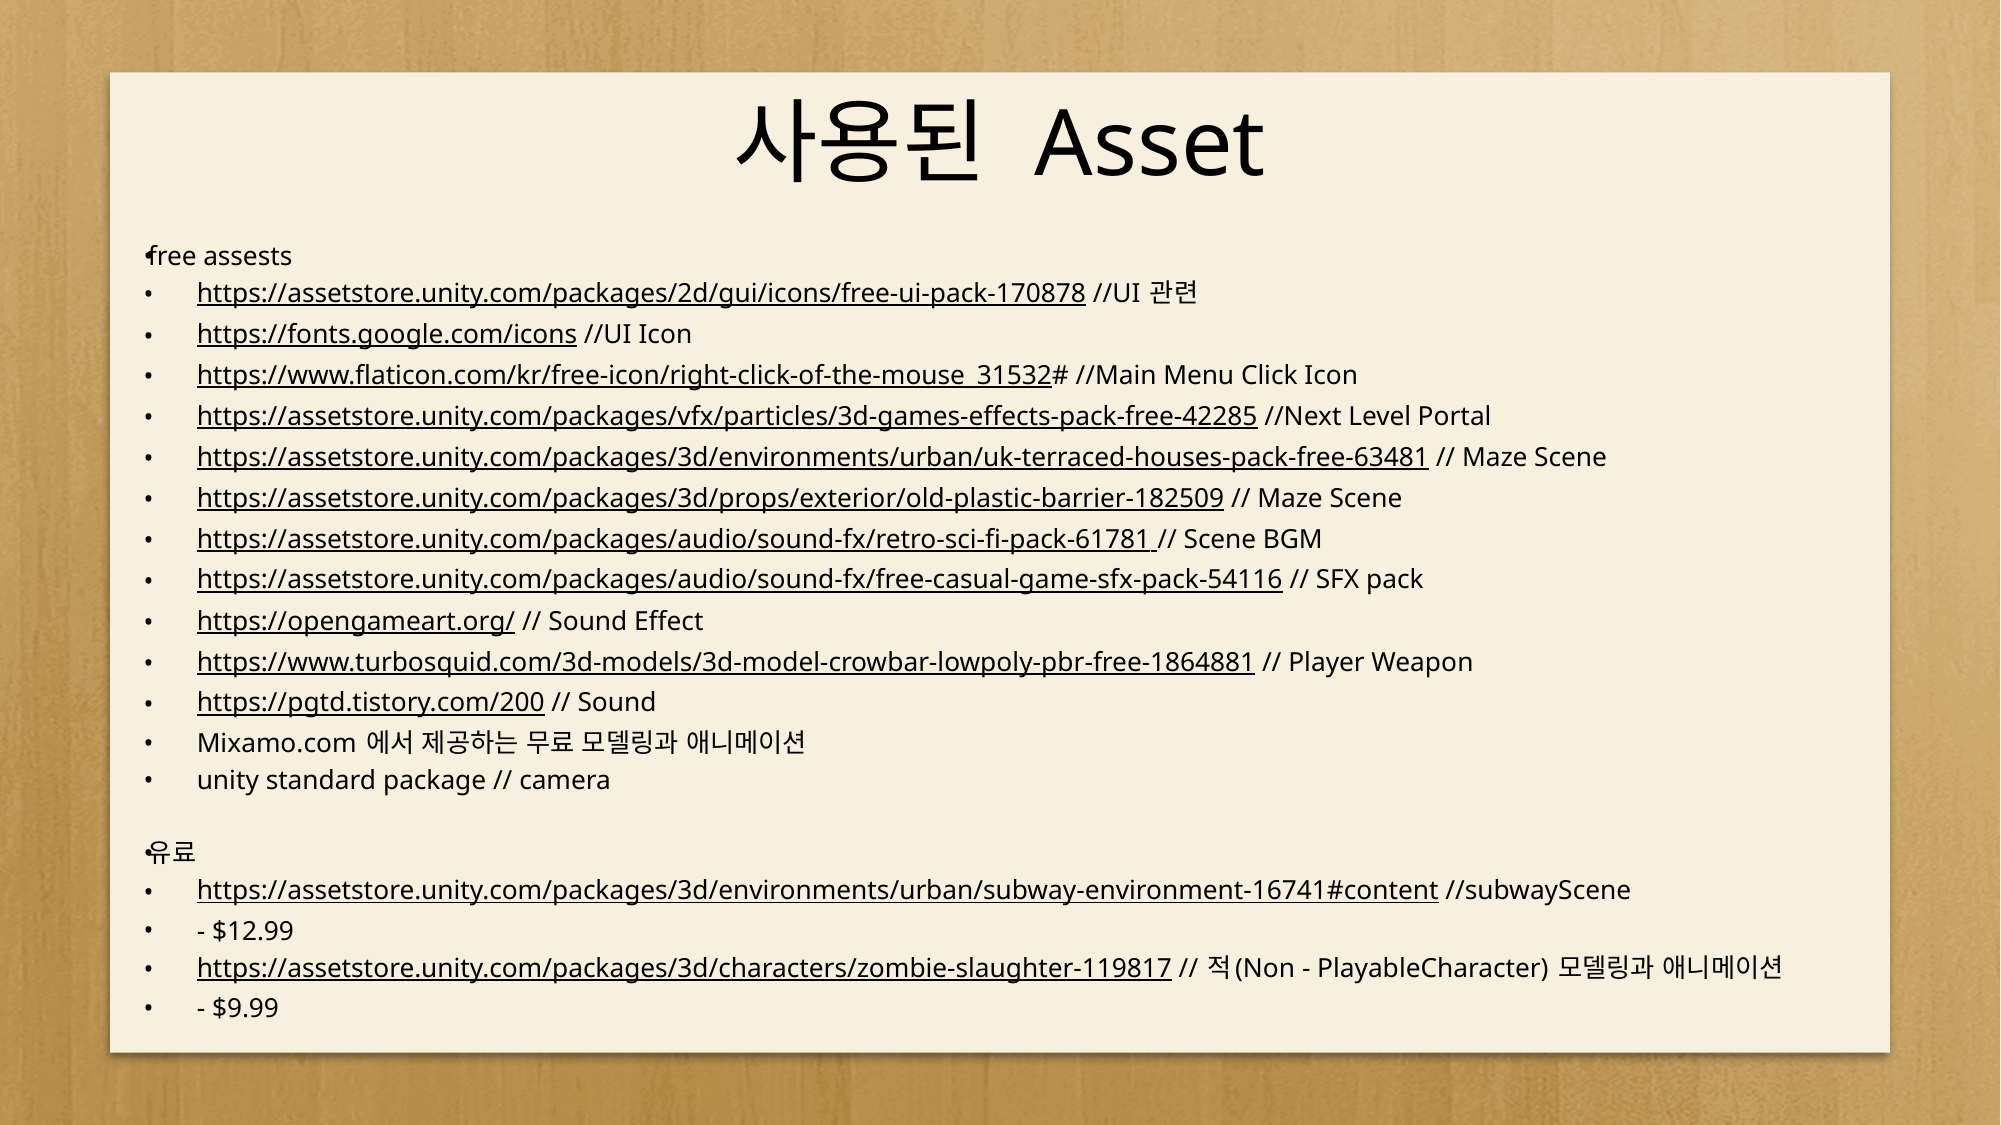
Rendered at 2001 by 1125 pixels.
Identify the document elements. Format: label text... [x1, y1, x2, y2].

picture [0, 0, 2001, 1125]
title 사용된 Asset [99, 45, 1901, 233]
list free assests https://assetstore.unity.com/packages/2d/gui/icons/free-ui-pack-170878 //UI 관련 https://fonts.google.com/icons //UI Icon https://www.flaticon.com/kr/free-icon/right-click-of-the-mouse_31532# //Main Menu Click Icon https://assetstore.unity.com/packages/vfx/particles/3d-games-effects-pack-free-42285 //Next Level Portal https://assetstore.unity.com/packages/3d/environments/urban/uk-terraced-houses-pack-free-63481 // Maze Scene https://assetstore.unity.com/packages/3d/props/exterior/old-plastic-barrier-182509 // Maze Scene https://assetstore.unity.com/packages/audio/sound-fx/retro-sci-fi-pack-61781 // Scene BGM https://assetstore.unity.com/packages/audio/sound-fx/free-casual-game-sfx-pack-54116 // SFX pack https://opengameart.org/ // Sound Effect https://www.turbosquid.com/3d-models/3d-model-crowbar-lowpoly-pbr-free-1864881 // Player Weapon https://pgtd.tistory.com/200 // Sound Mixamo.com 에서 제공하는 무료 모델링과 애니메이션 unity standard package // camera 유료 https://assetstore.unity.com/packages/3d/environments/urban/subway-environment-16741#content //subwayScene - $12.99 https://assetstore.unity.com/packages/3d/characters/zombie-slaughter-119817 // 적(Non - PlayableCharacter) 모델링과 애니메이션 - $9.99 [128, 231, 1853, 1040]
